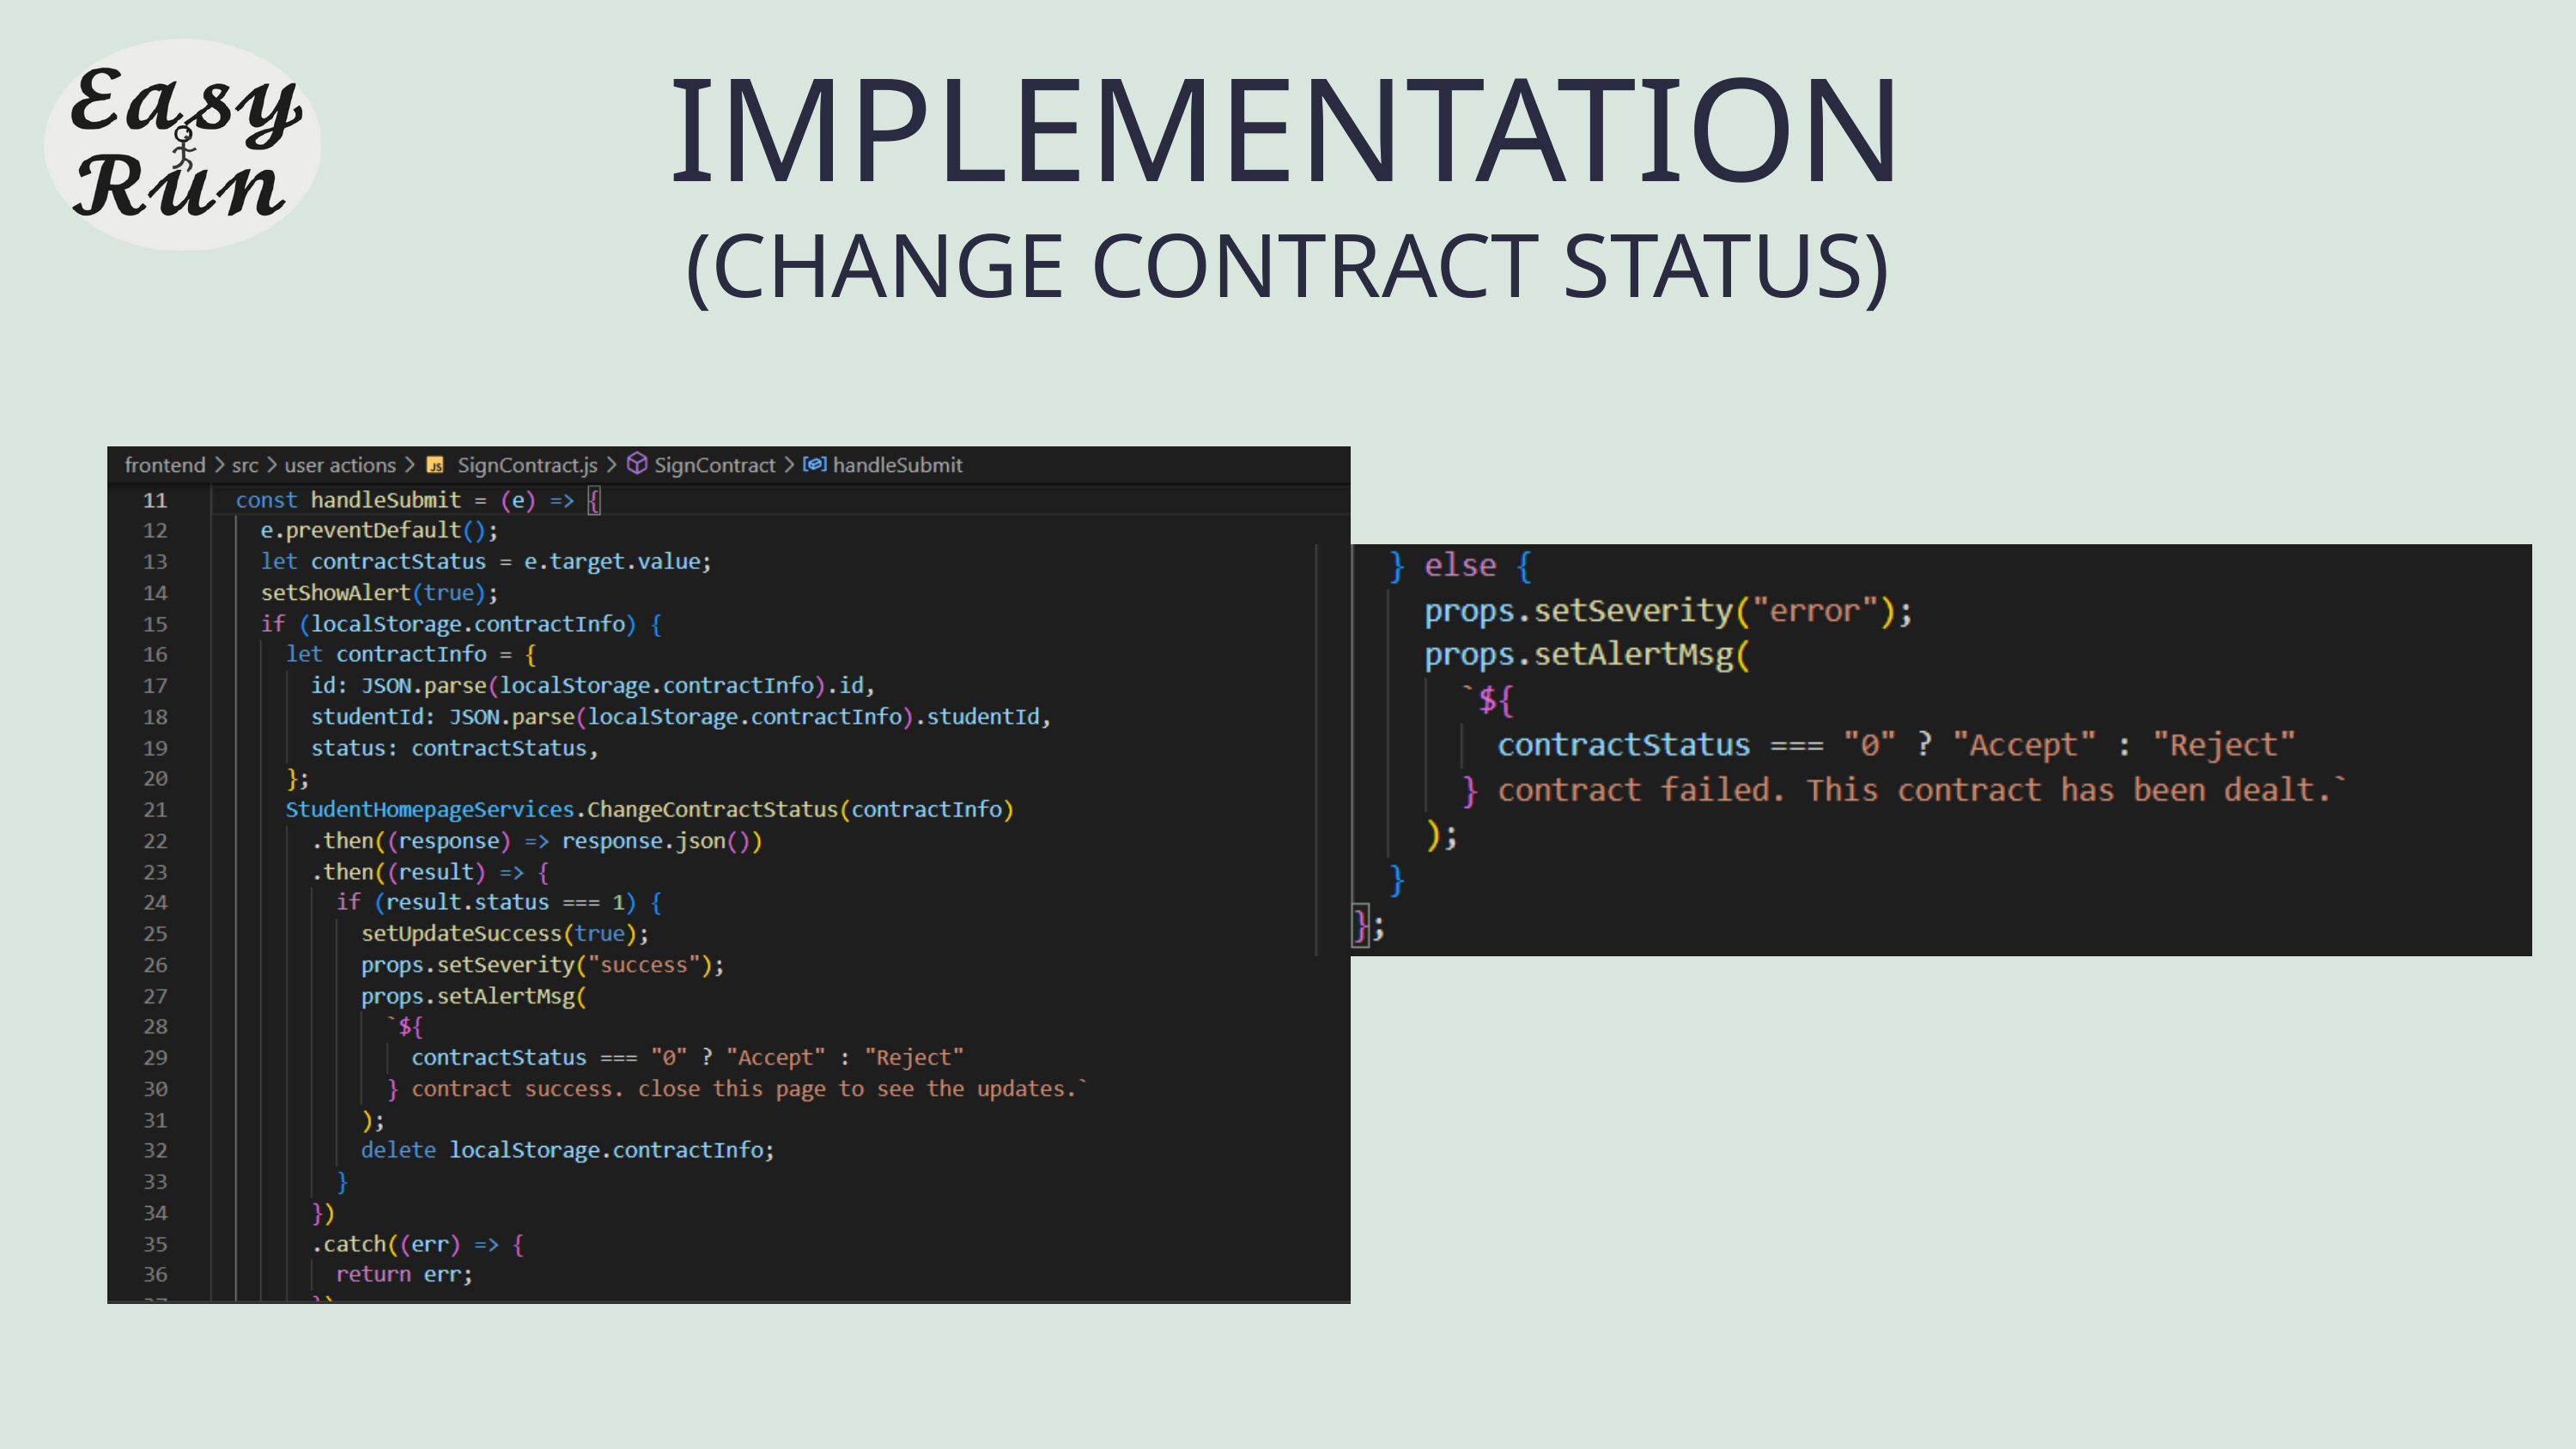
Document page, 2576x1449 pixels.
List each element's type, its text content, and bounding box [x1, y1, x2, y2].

picture [106, 446, 2532, 1304]
picture [44, 39, 322, 251]
text_box IMPLEMENTATION (CHANGE CONTRACT STATUS) [183, 38, 2393, 315]
